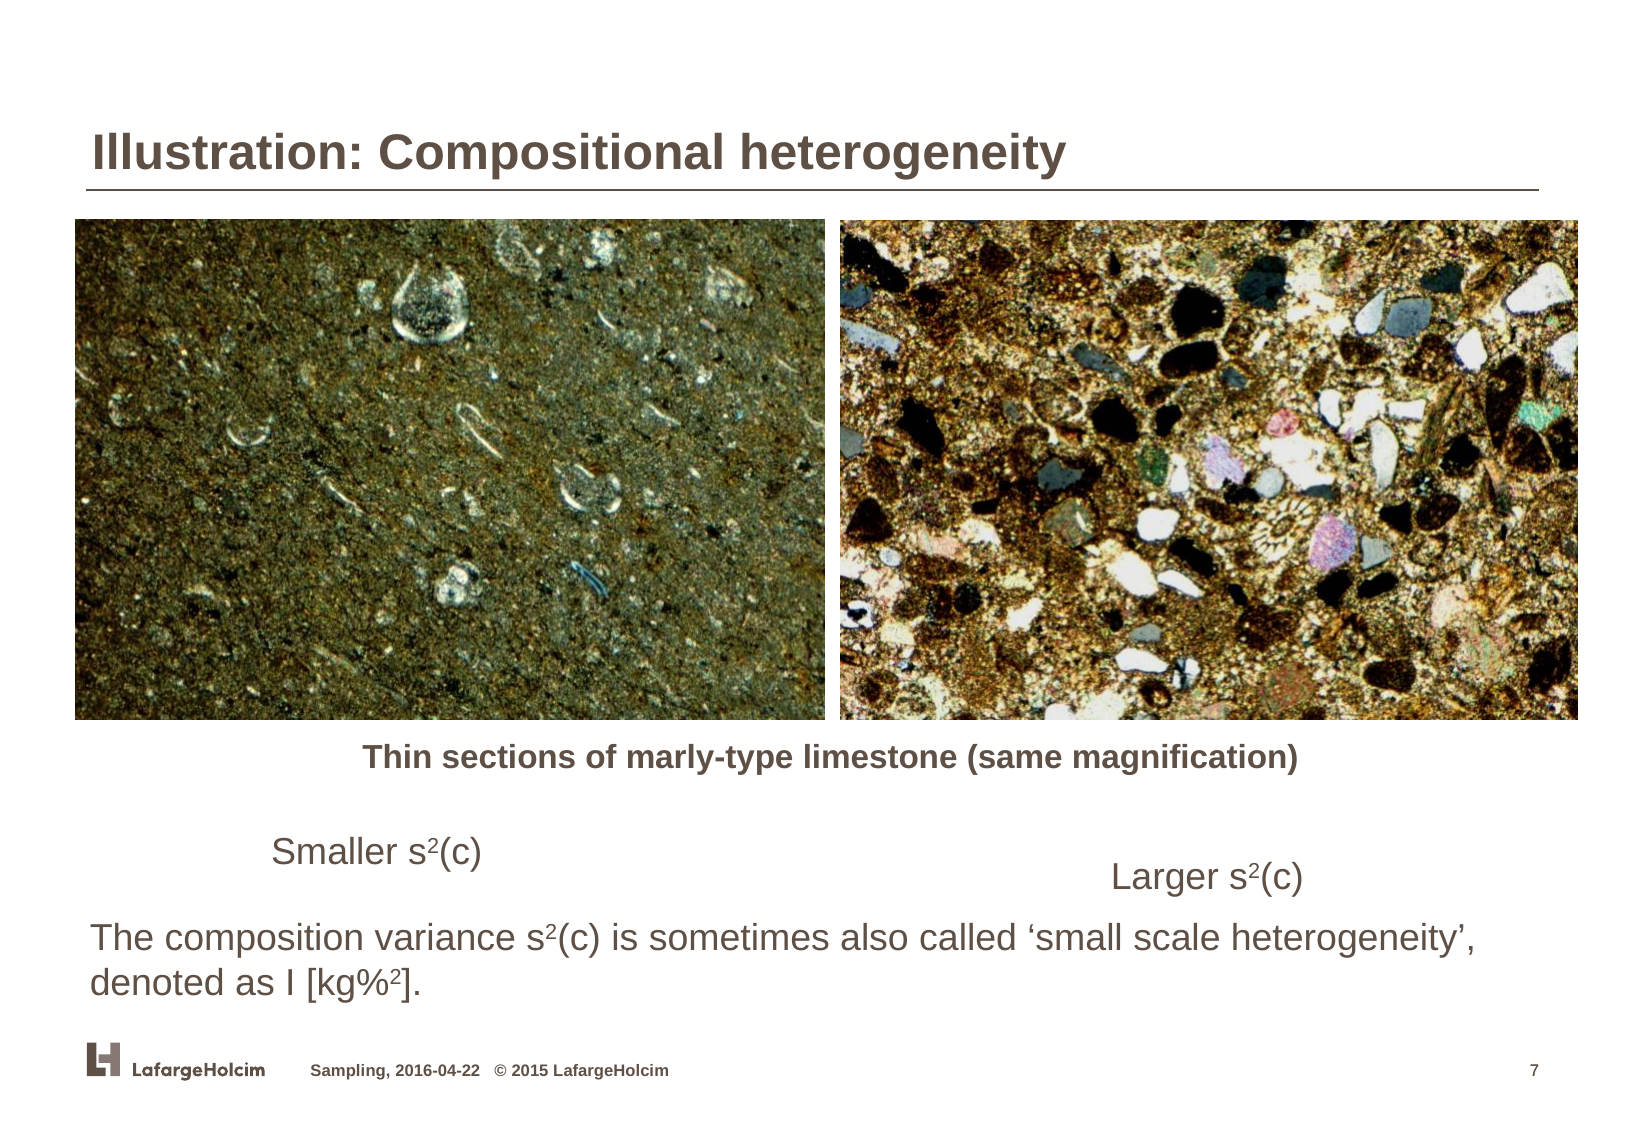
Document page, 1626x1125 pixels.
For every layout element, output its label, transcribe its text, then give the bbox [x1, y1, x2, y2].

text_box Smaller s2(c) [256, 819, 528, 880]
text_box Larger s2(c) [1096, 844, 1368, 905]
picture [74, 219, 826, 721]
footer Sampling, 2016-04-22 © 2015 LafargeHolcim [310, 1052, 831, 1080]
text_box Thin sections of marly-type limestone (same magnification) [256, 727, 1407, 784]
picture [840, 220, 1578, 721]
text_box Illustration: Compositional heterogeneity [91, 51, 1532, 182]
text_box The composition variance s2(c) is sometimes also called ‘small scale heterogeneity’, denoted as I [kg%2]. [75, 905, 1578, 1011]
slide_number 7 [1467, 1052, 1540, 1080]
